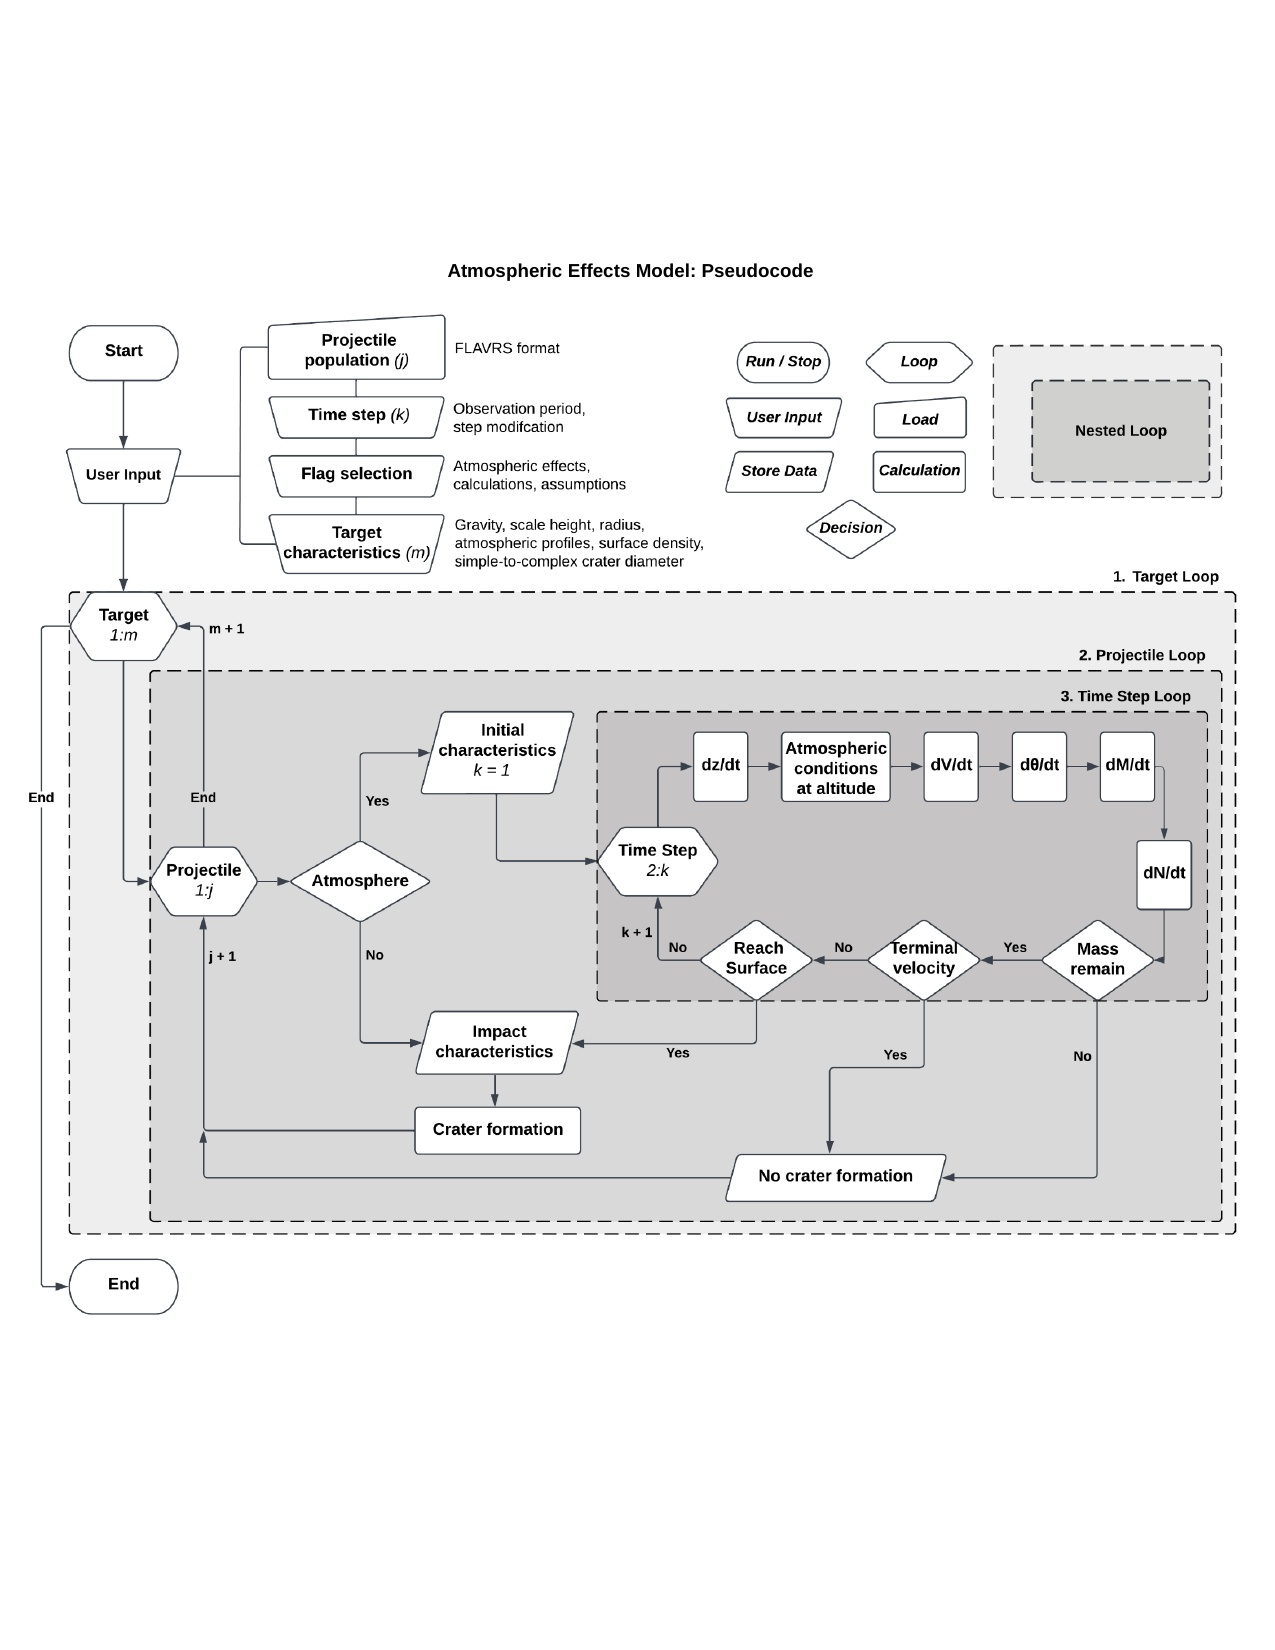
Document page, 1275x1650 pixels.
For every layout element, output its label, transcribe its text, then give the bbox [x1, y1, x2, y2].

picture [0, 288, 1262, 1343]
text_box Atmospheric Effects Model: Pseudocode [298, 250, 963, 288]
